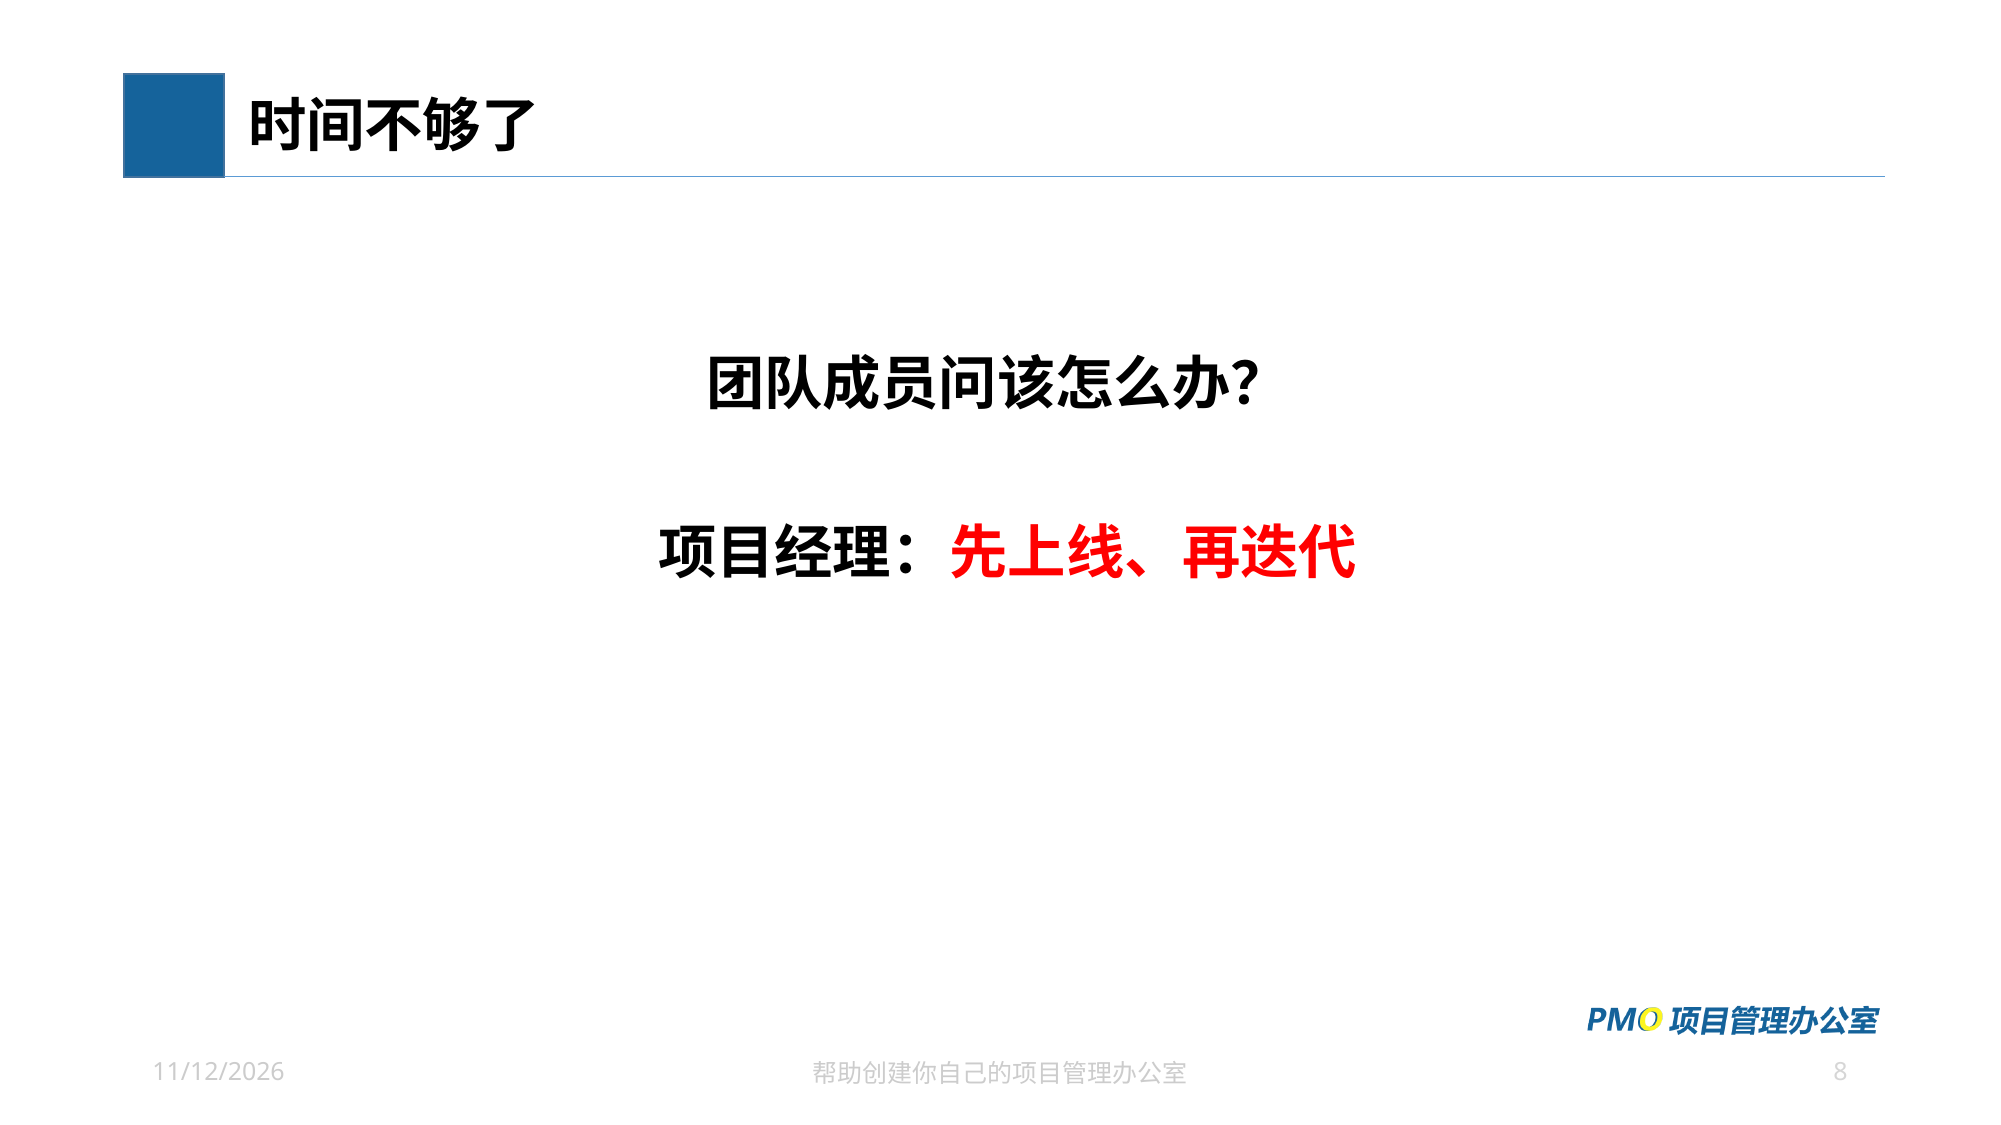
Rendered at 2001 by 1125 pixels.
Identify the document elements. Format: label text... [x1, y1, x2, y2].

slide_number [137, 1042, 588, 1103]
footer 帮助创建你自己的项目管理办公室 [662, 1042, 1338, 1103]
text_box 项目经理：先上线、再迭代 [145, 472, 1871, 637]
list 团队成员问该怎么办？ [134, 298, 1860, 473]
picture [1578, 993, 1885, 1043]
title 时间不够了 [224, 75, 1885, 180]
slide_number 8 [1449, 1041, 1863, 1104]
